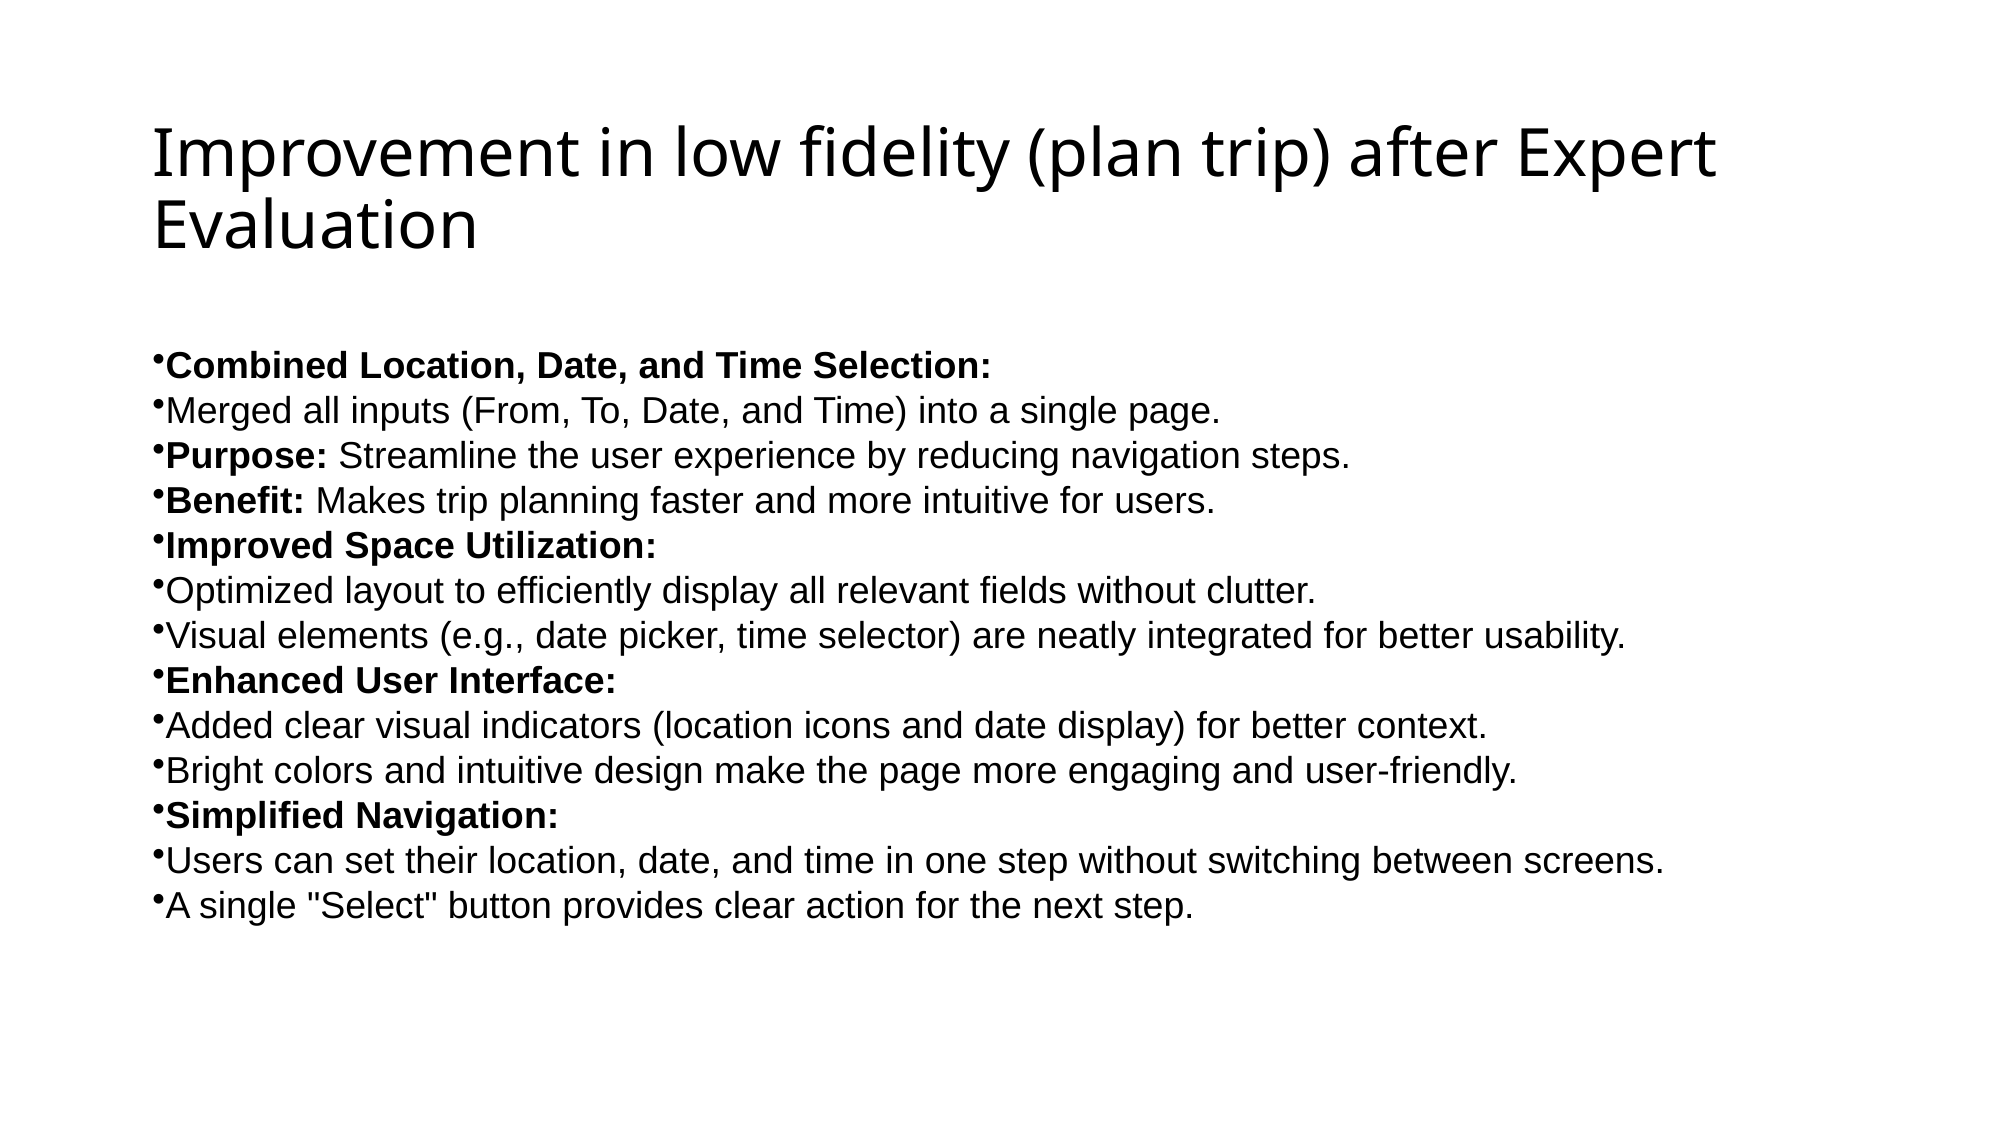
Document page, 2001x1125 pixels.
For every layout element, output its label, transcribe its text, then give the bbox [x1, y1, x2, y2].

title Improvement in low fidelity (plan trip) after Expert Evaluation [137, 82, 1863, 300]
list Combined Location, Date, and Time Selection: Merged all inputs (From, To, Date, and Time) into a single page. Purpose: Streamline the user experience by reducing navigation steps. Benefit: Makes trip planning faster and more intuitive for users. Improved Space Utilization: Optimized layout to efficiently display all relevant fields without clutter. Visual elements (e.g., date picker, time selector) are neatly integrated for better usability. Enhanced User Interface: Added clear visual indicators (location icons and date display) for better context. Bright colors and intuitive design make the page more engaging and user-friendly. Simplified Navigation: Users can set their location, date, and time in one step without switching between screens. A single "Select" button provides clear action for the next step. [137, 329, 1863, 983]
